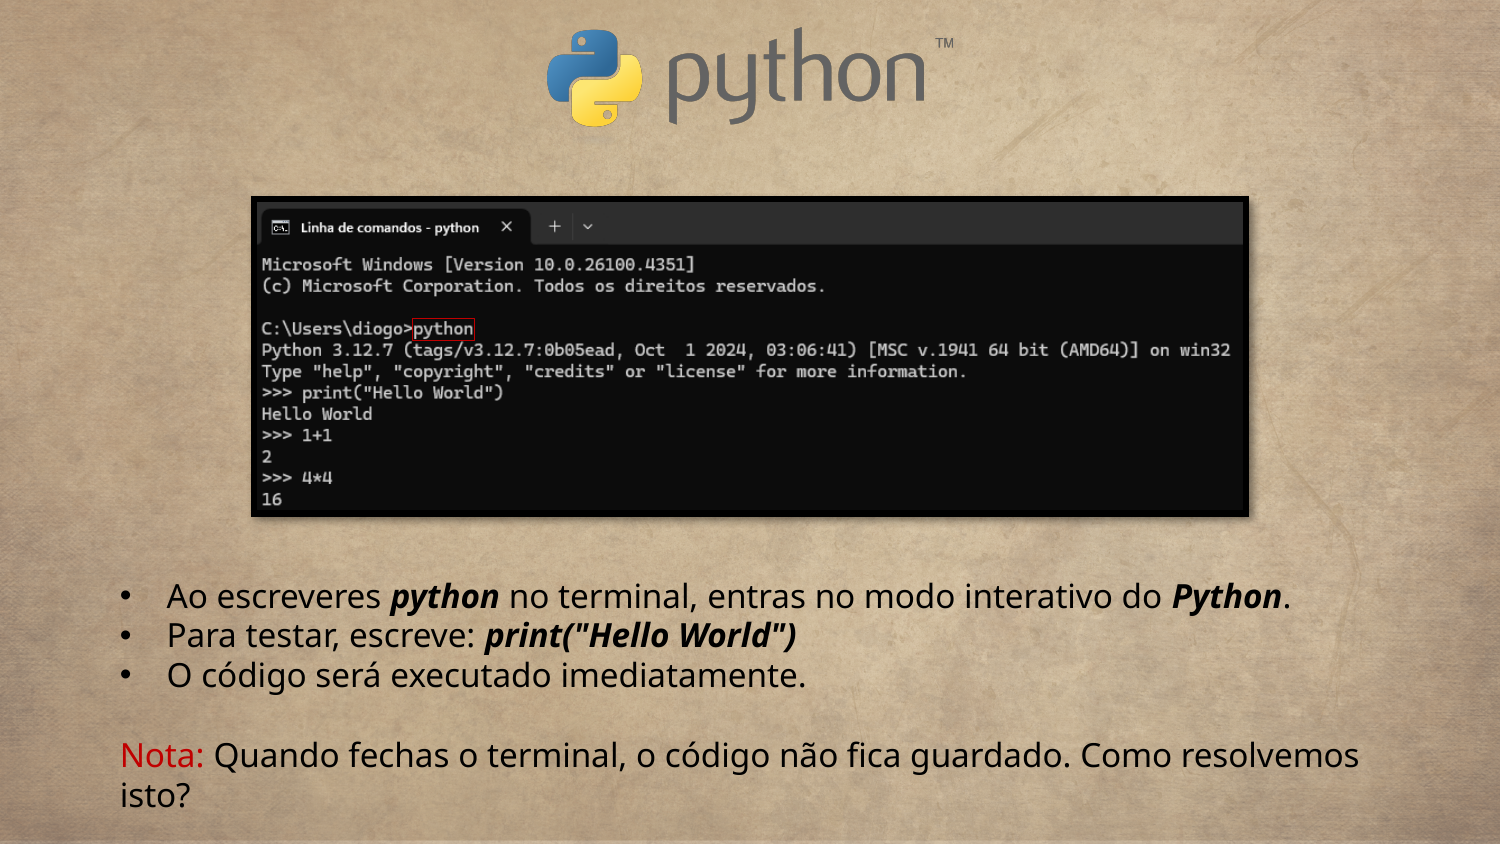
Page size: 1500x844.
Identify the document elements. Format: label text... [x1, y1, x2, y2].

text_box Ao escreveres python no terminal, entras no modo interativo do Python. Para testar, escreve: print("Hello World") O código será executado imediatamente. Nota: Quando fechas o terminal, o código não fica guardado. Como resolvemos isto? [105, 567, 1395, 822]
picture [0, 0, 1500, 844]
